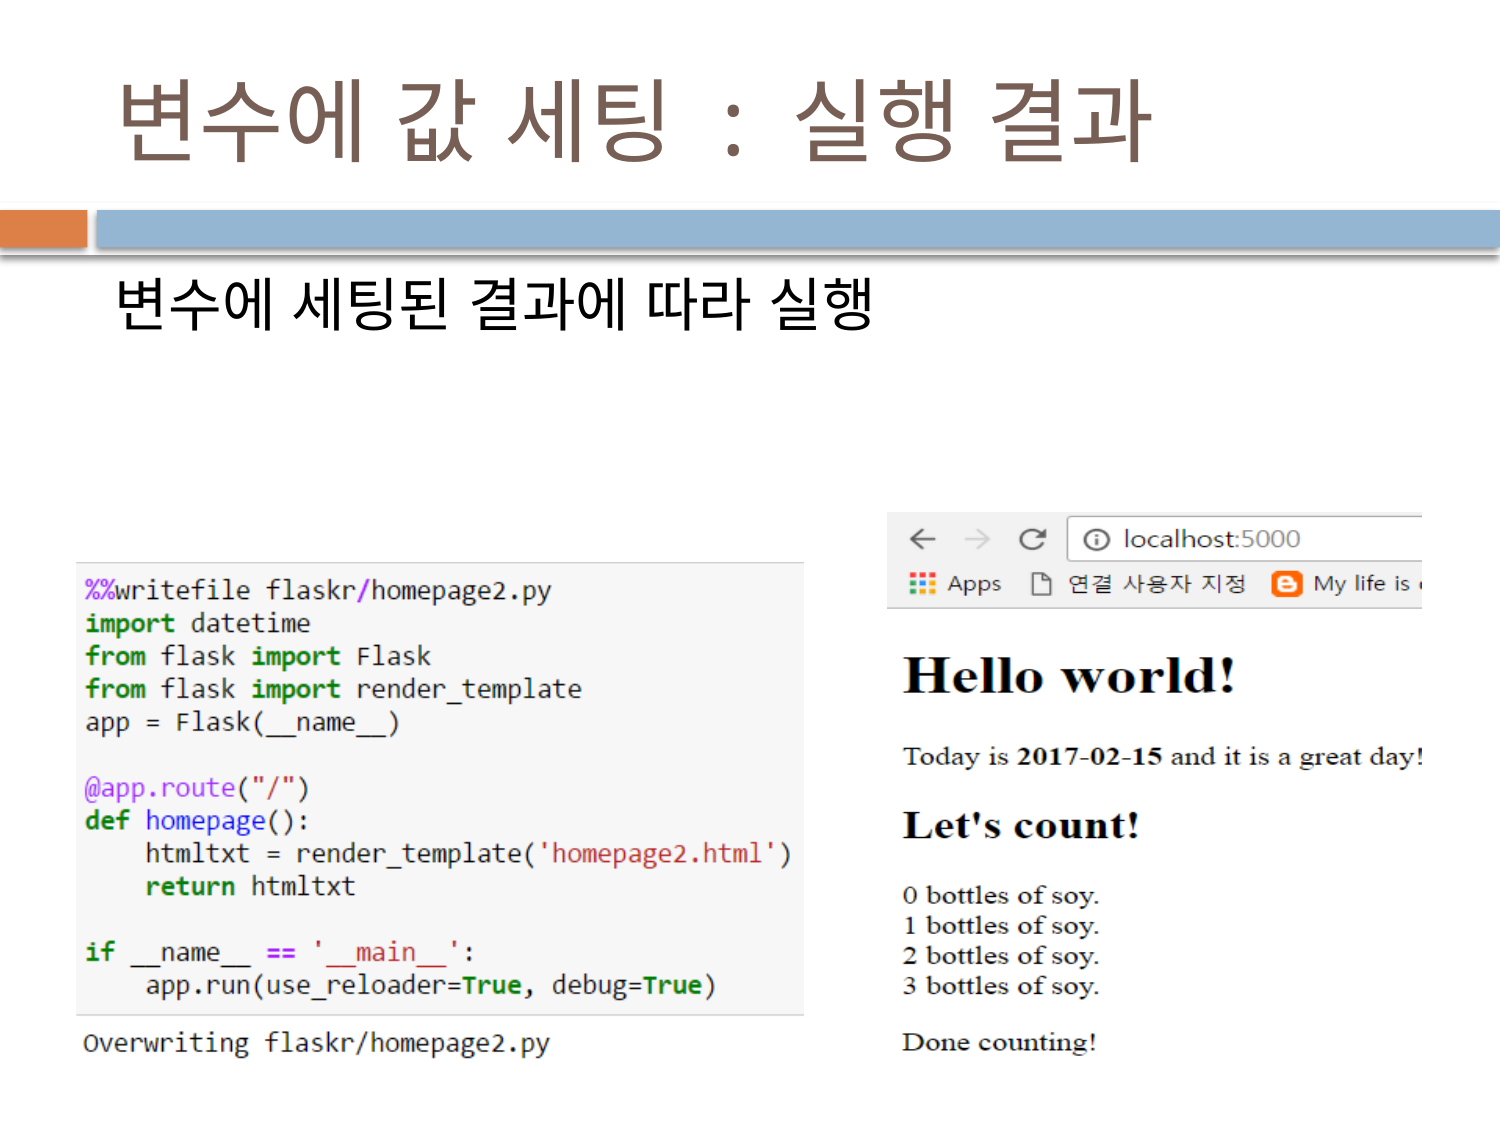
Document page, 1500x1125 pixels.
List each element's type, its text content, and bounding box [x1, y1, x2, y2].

text_box 변수에 세팅된 결과에 따라 실행 [100, 261, 1412, 346]
title 변수에 값 세팅 : 실행 결과 [100, 37, 1438, 200]
picture [887, 511, 1423, 1124]
picture [76, 562, 804, 1074]
